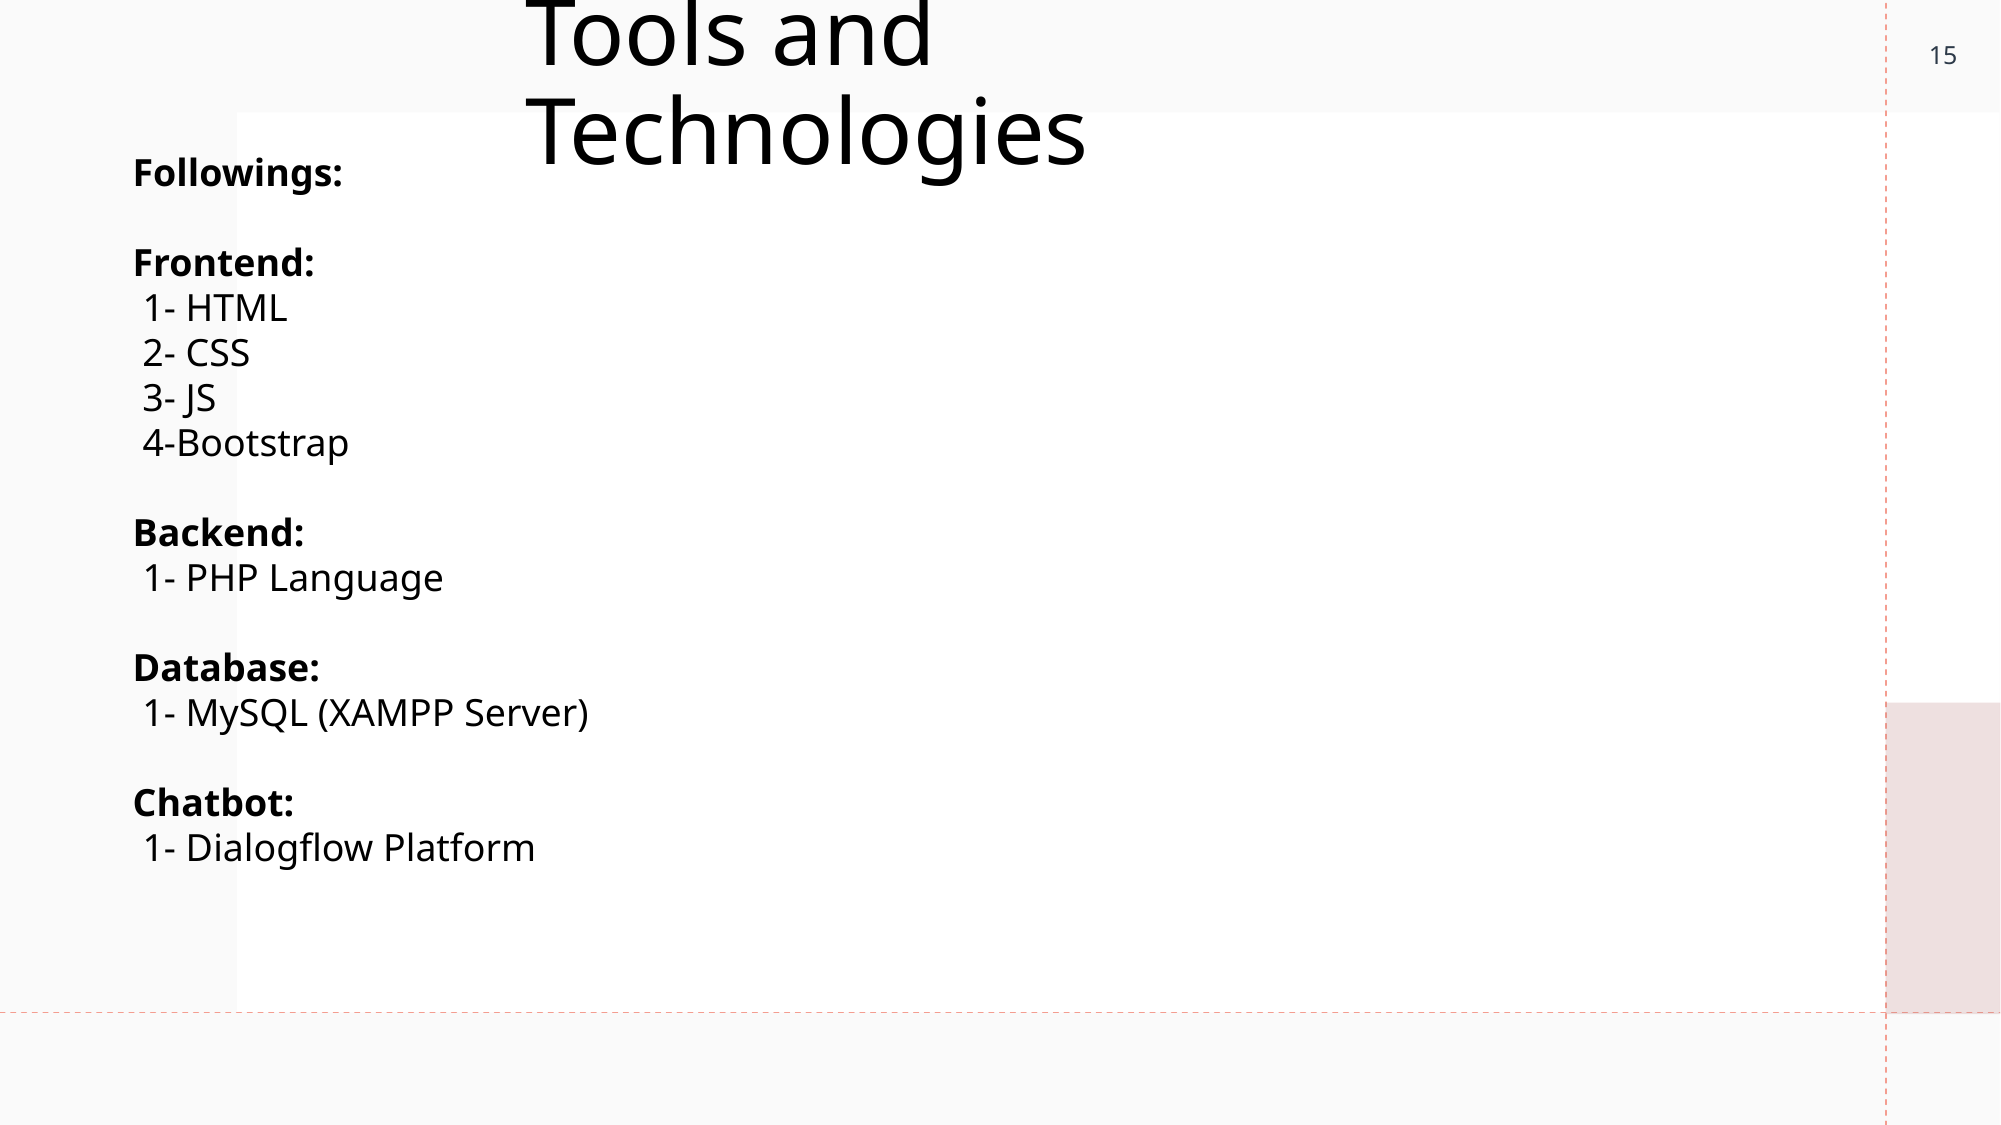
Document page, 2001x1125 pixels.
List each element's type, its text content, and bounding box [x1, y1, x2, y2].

slide_number 15 [1886, 0, 2000, 113]
title Tools and Technologies [509, 0, 1387, 141]
text_box Followings: Frontend: 1- HTML 2- CSS 3- JS 4-Bootstrap Backend: 1- PHP Language Database: 1- MySQL (XAMPP Server) Chatbot: 1- Dialogflow Platform [117, 141, 1700, 877]
